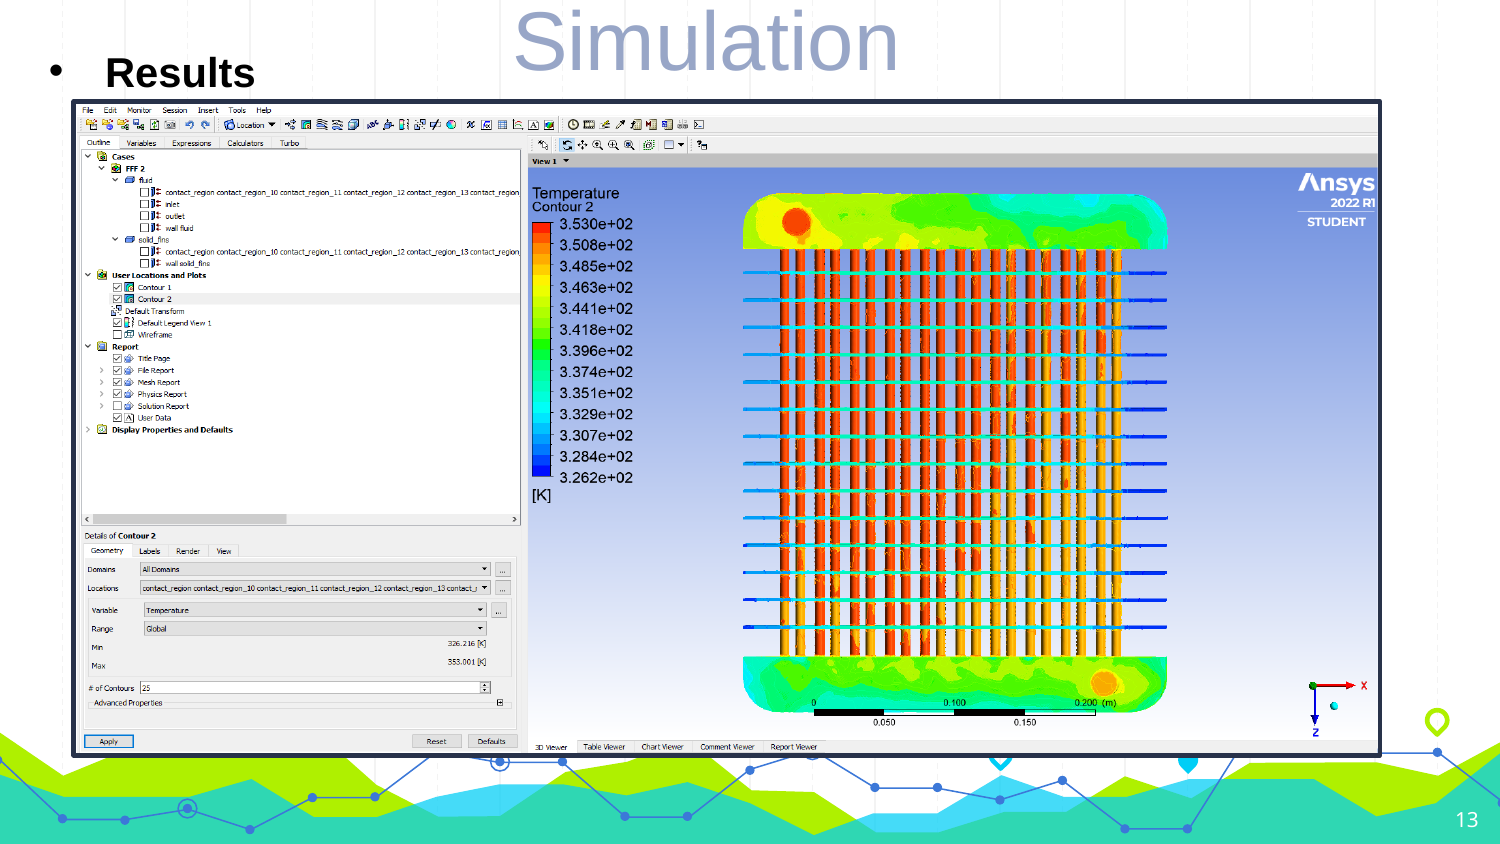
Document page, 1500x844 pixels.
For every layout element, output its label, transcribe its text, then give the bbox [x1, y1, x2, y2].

text_box Results [34, 38, 272, 103]
slide_number 13 [1403, 791, 1494, 844]
text_box Simulation [497, 0, 1003, 95]
picture [75, 103, 1378, 754]
